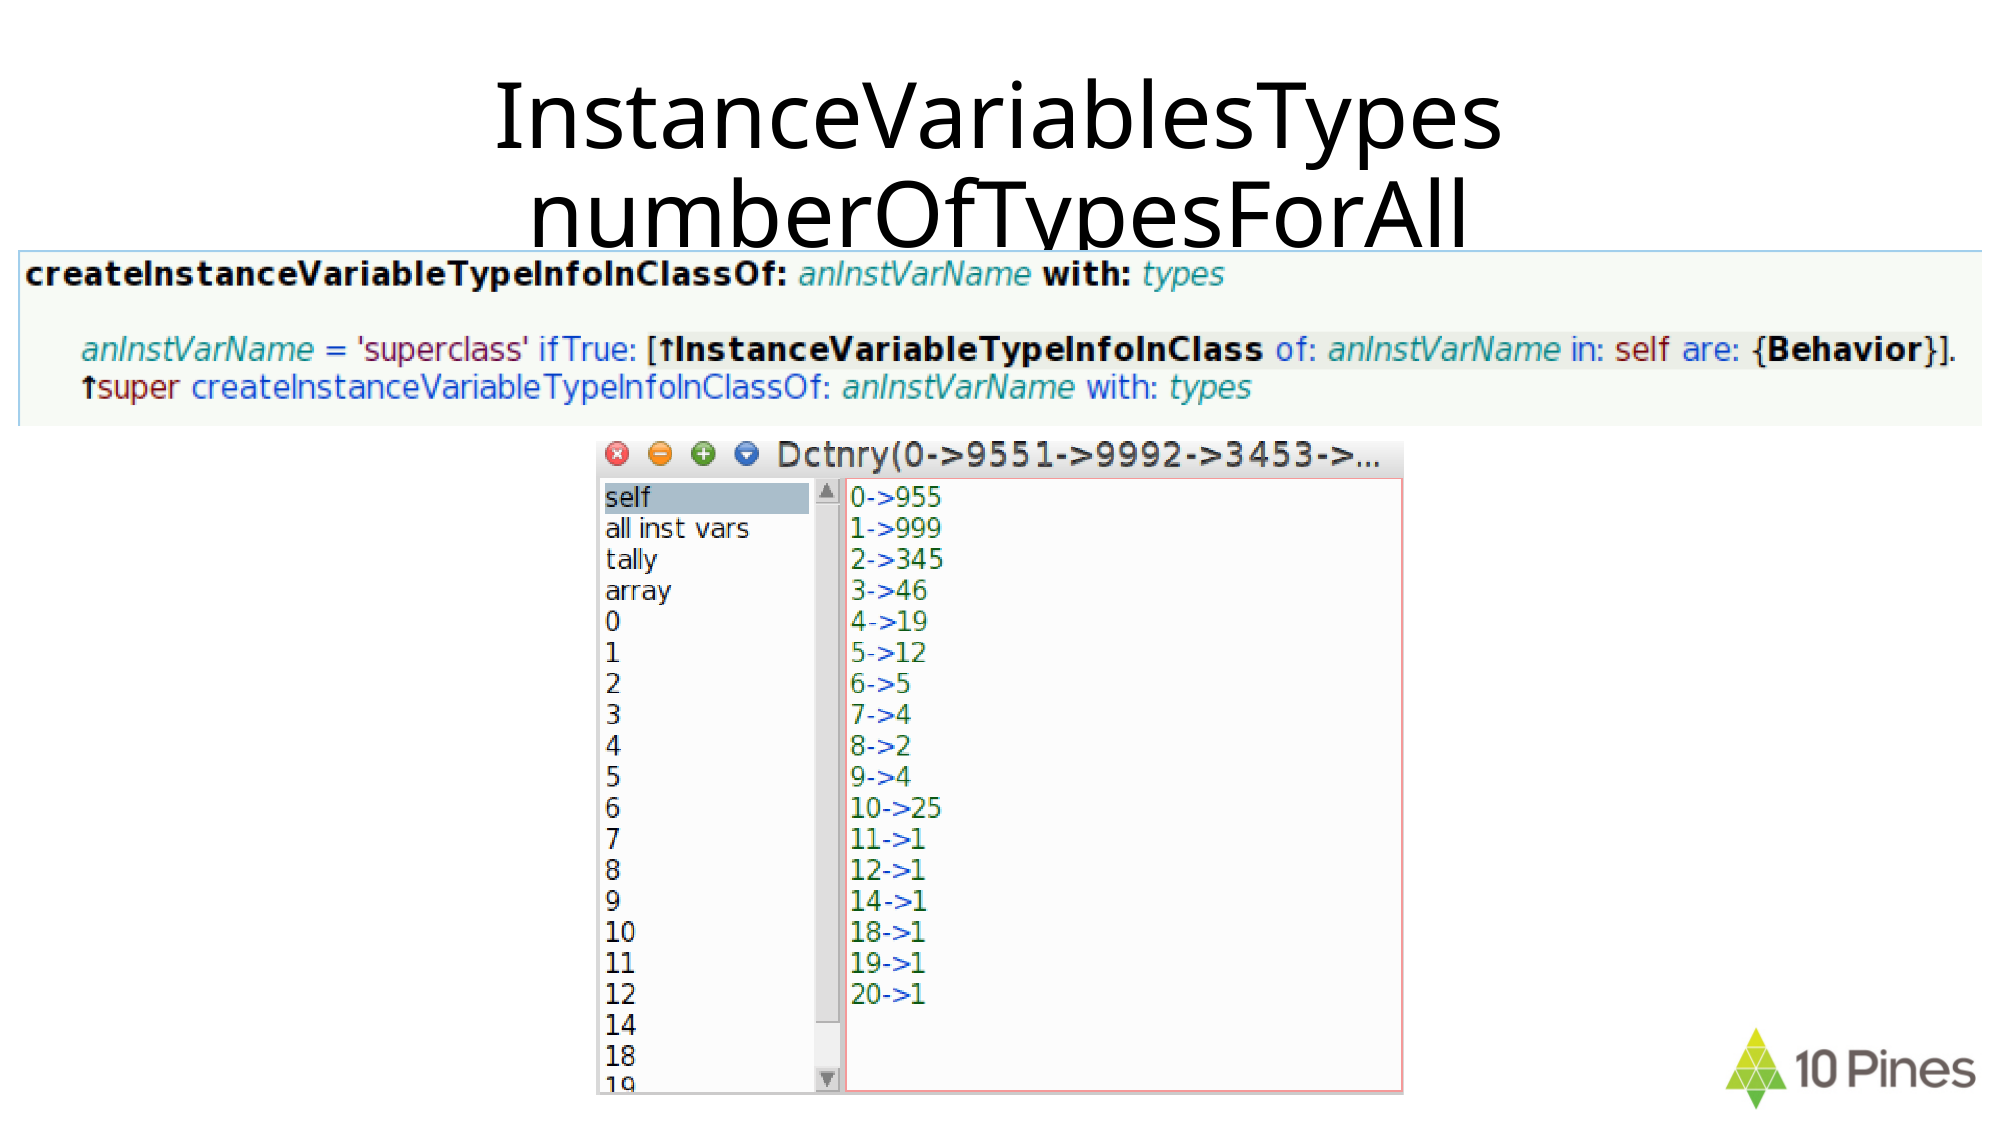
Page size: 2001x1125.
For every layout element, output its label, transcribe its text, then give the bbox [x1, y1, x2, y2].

picture [18, 250, 1982, 426]
picture [596, 441, 1404, 1095]
title InstanceVariablesTypes numberOfTypesForAll [137, 59, 1863, 250]
picture [1709, 1013, 1992, 1124]
